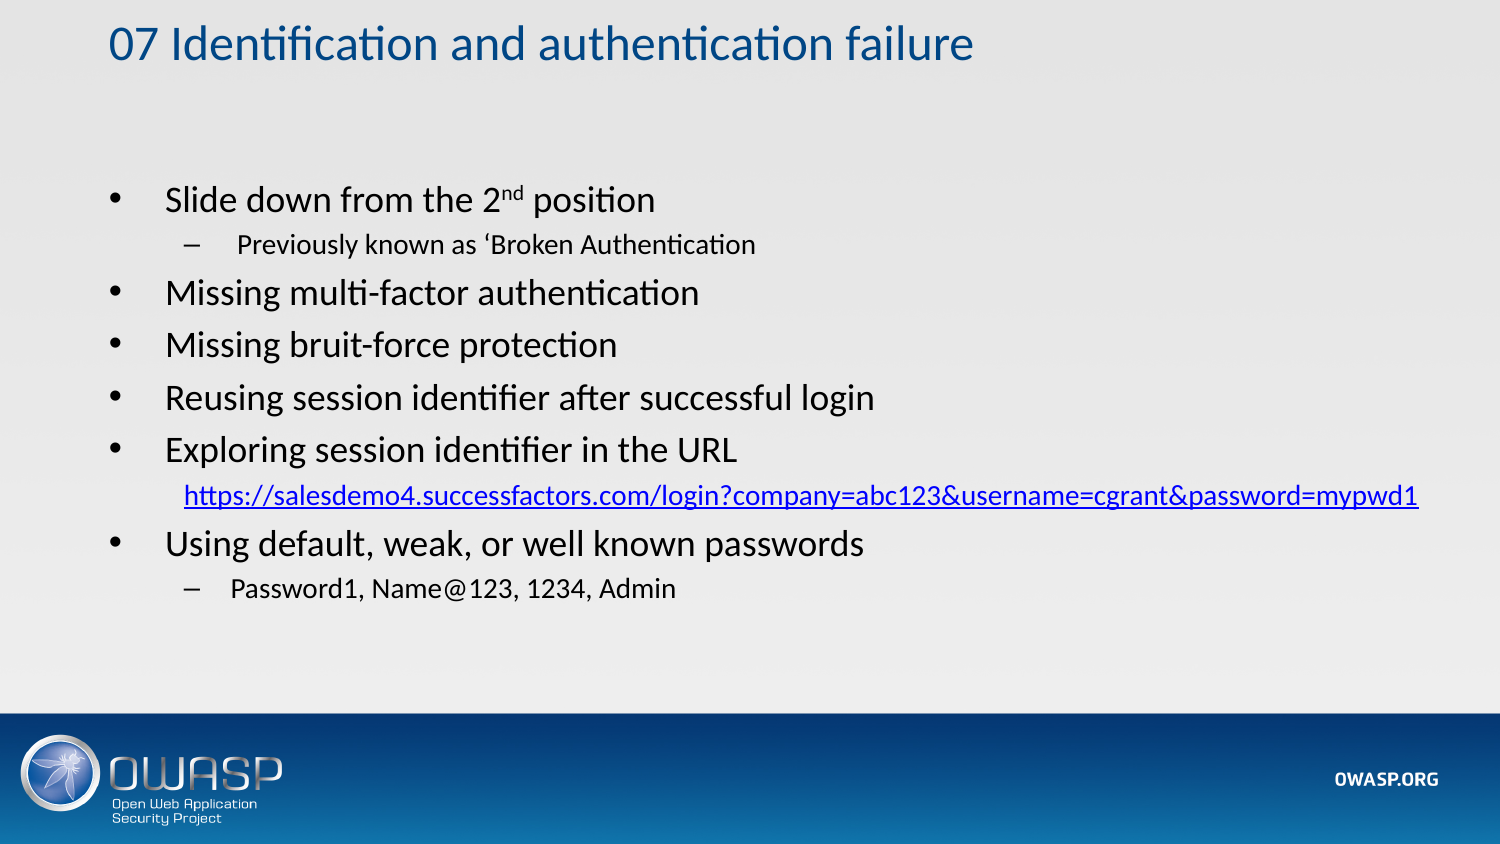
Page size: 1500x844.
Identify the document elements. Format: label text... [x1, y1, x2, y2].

picture [0, 0, 1500, 844]
title 07 Identification and authentication failure [93, 0, 1348, 81]
list Slide down from the 2nd position Previously known as ‘Broken Authentication Missing multi-factor authentication Missing bruit-force protection Reusing session identifier after successful login Exploring session identifier in the URL https://salesdemo4.successfactors.com/login?company=abc123&username=cgrant&password=mypwd1 Using default, weak, or well known passwords Password1, Name@123, 1234, Admin [93, 167, 1454, 721]
